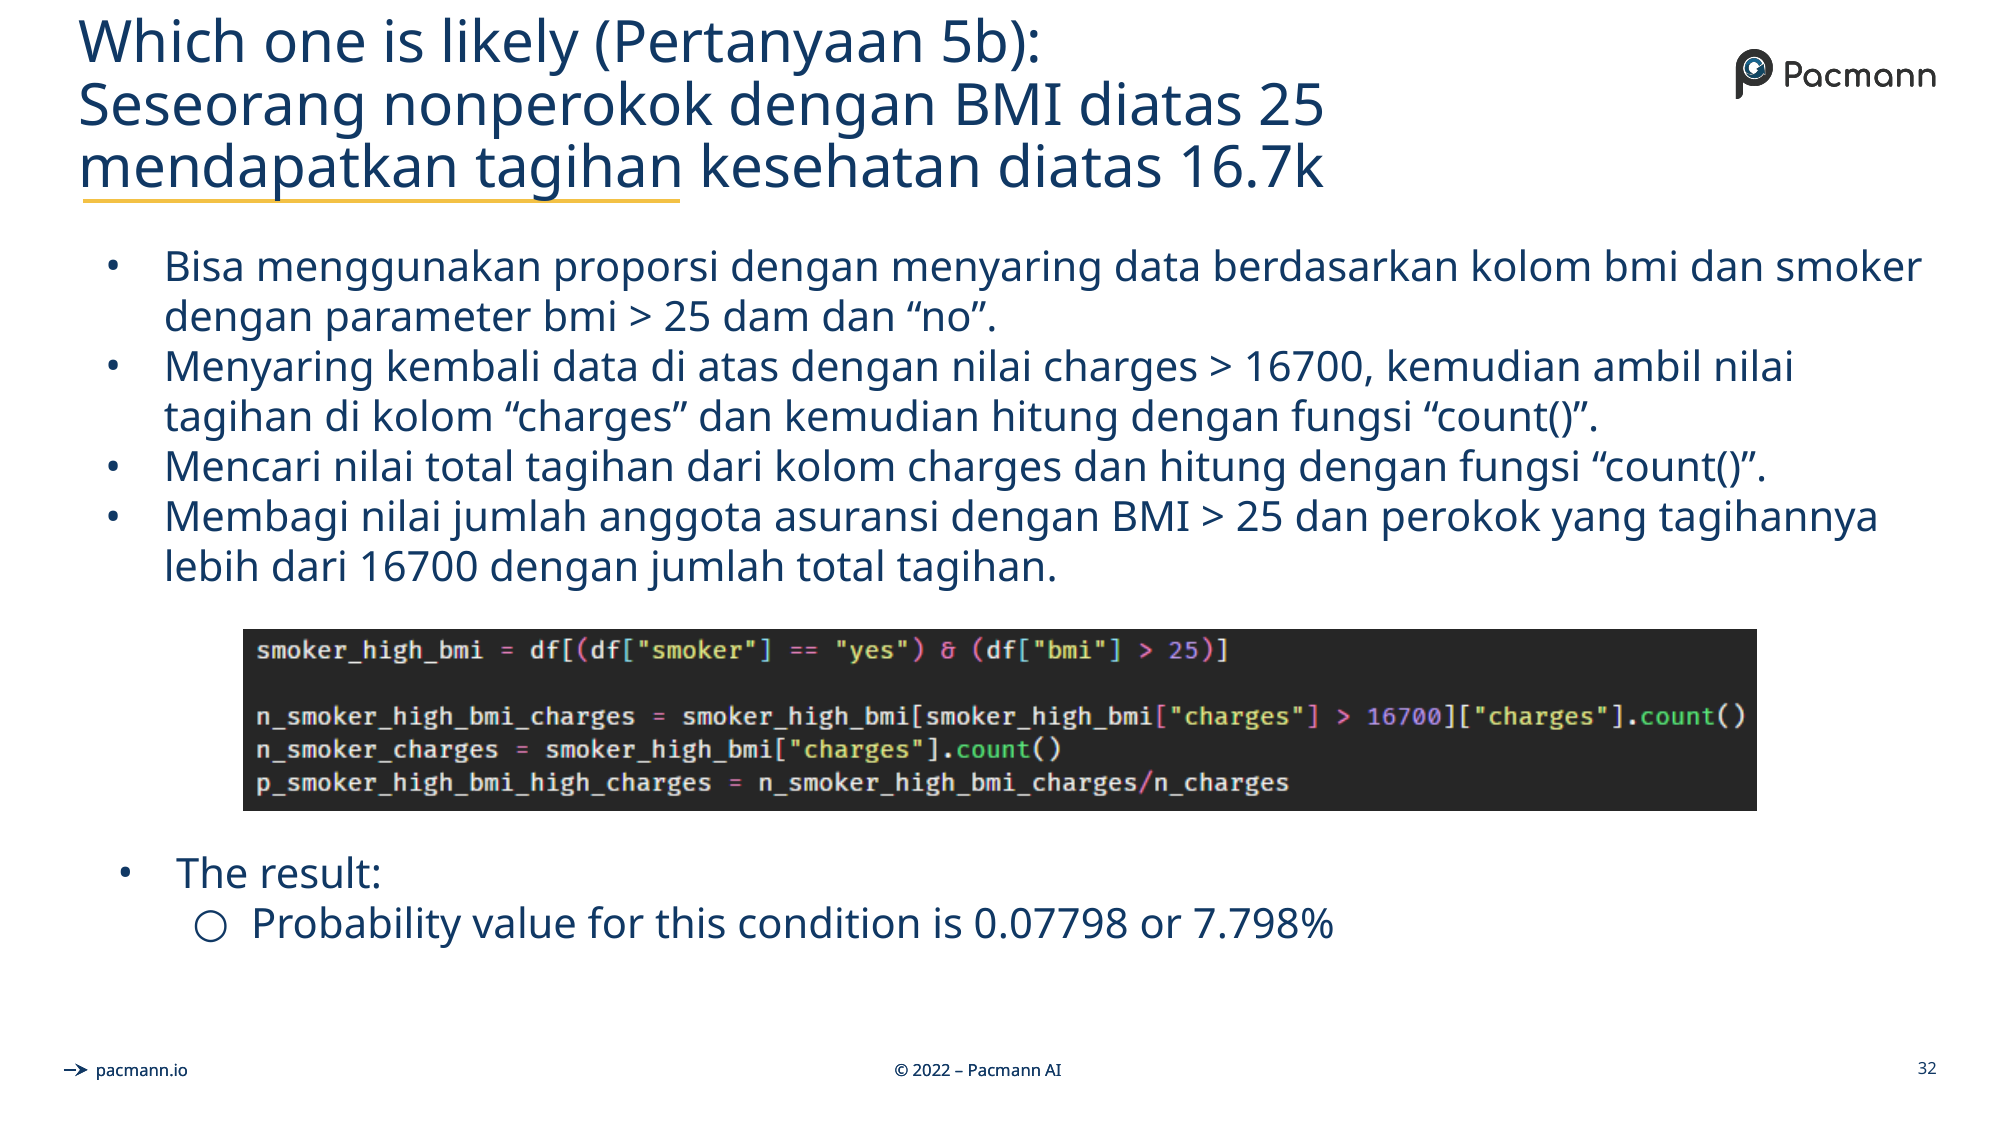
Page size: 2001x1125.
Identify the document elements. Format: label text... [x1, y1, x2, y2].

title Which one is likely (Pertanyaan 5b): Seseorang nonperokok dengan BMI diatas 25 mendapatkan tagihan kesehatan diatas 16.7k [63, 0, 1720, 215]
picture [1720, 36, 1966, 112]
text_box Bisa menggunakan proporsi dengan menyaring data berdasarkan kolom bmi dan smoker dengan parameter bmi > 25 dam dan “no”. Menyaring kembali data di atas dengan nilai charges > 16700, kemudian ambil nilai tagihan di kolom “charges” dan kemudian hitung dengan fungsi “count()”. Mencari nilai total tagihan dari kolom charges dan hitung dengan fungsi “count()”. Membagi nilai jumlah anggota asuransi dengan BMI > 25 dan perokok yang tagihannya lebih dari 16700 dengan jumlah total tagihan. [73, 232, 1942, 598]
picture [243, 629, 1757, 811]
text_box The result: Probability value for this condition is 0.07798 or 7.798% [85, 839, 1955, 955]
